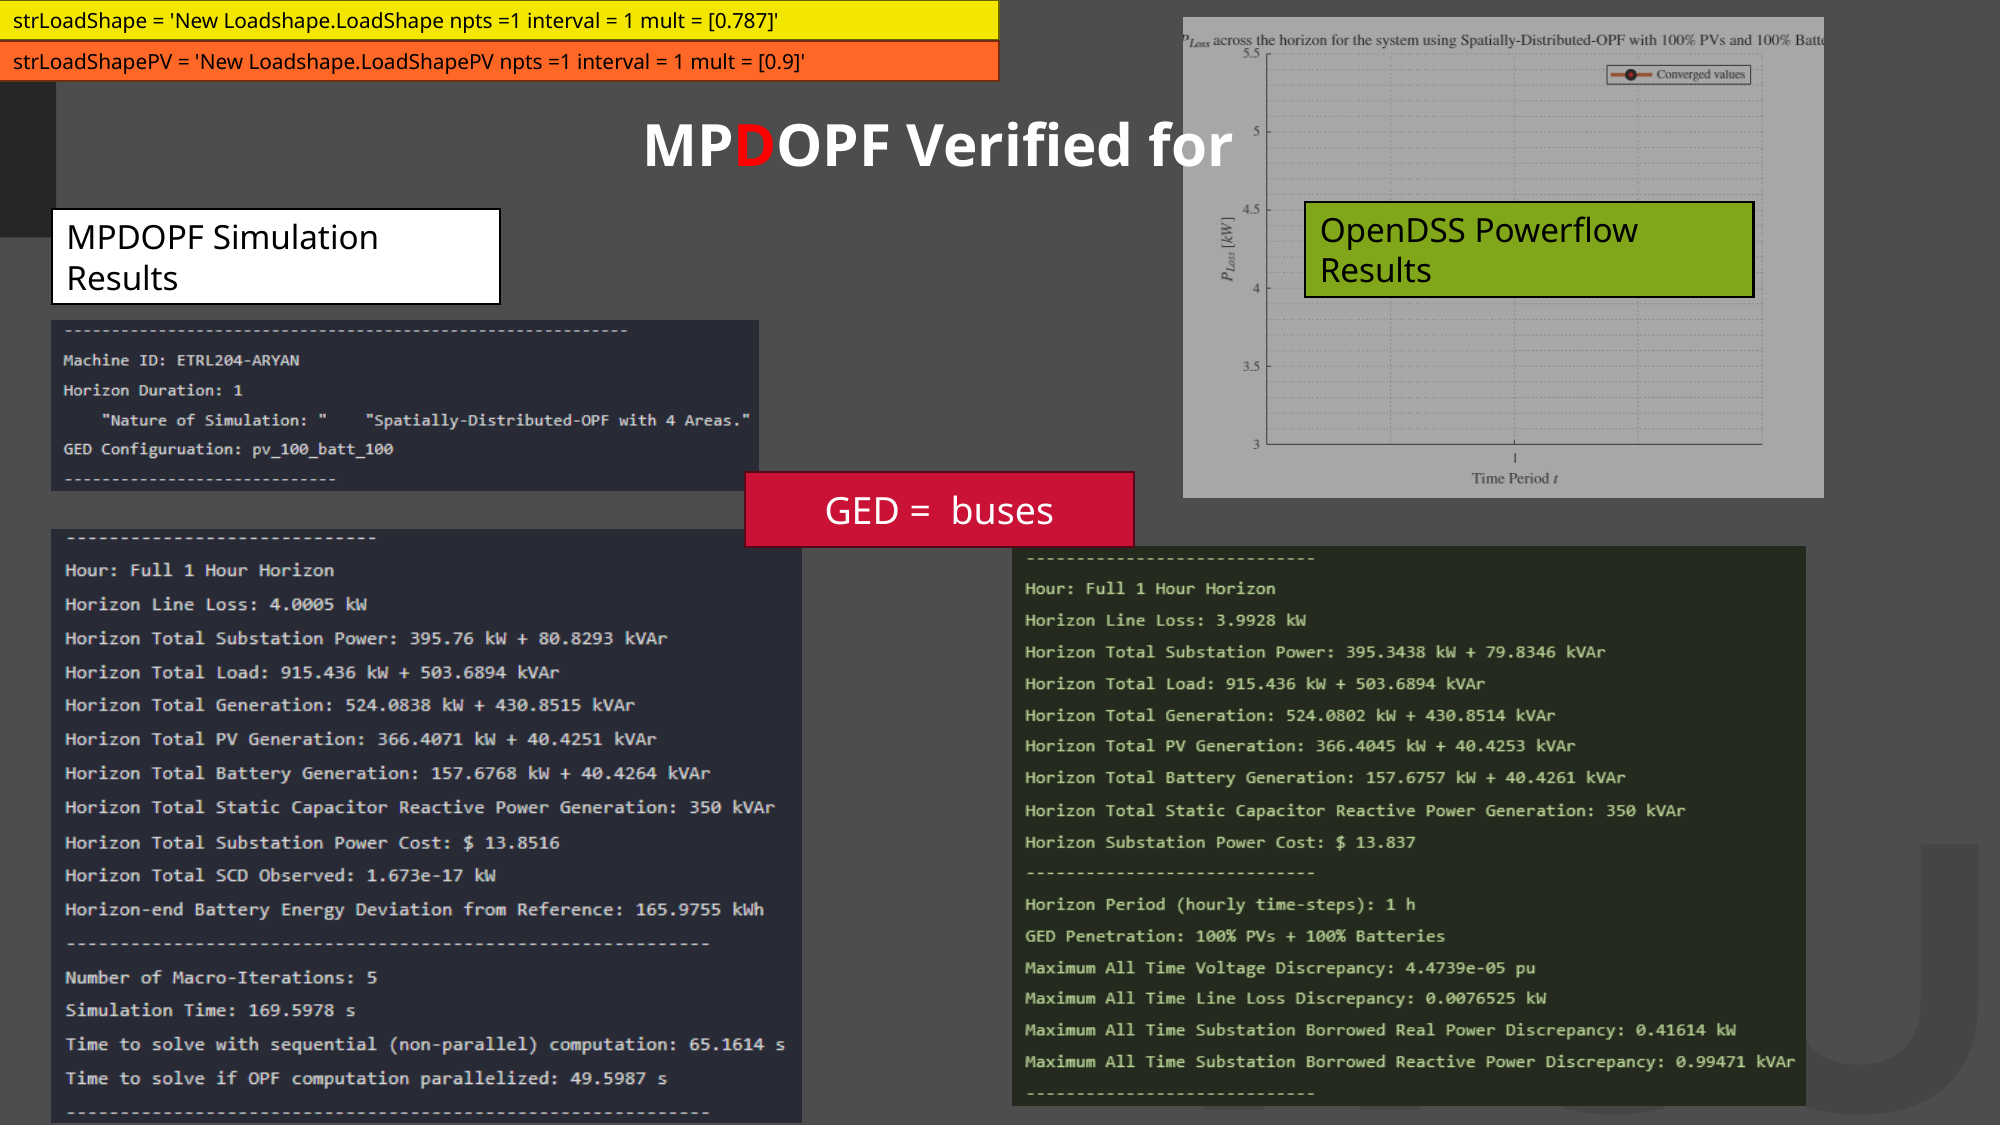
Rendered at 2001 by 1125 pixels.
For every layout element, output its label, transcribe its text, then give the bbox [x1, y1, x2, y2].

text_box MPDOPF Simulation Results [51, 208, 501, 305]
picture [51, 320, 759, 491]
text_box strLoadShape = 'New Loadshape.LoadShape npts =1 interval = 1 mult = [0.787]' [0, 0, 1000, 40]
text_box strLoadShapePV = 'New Loadshape.LoadShapePV npts =1 interval = 1 mult = [0.9]' [0, 40, 1000, 82]
picture [51, 529, 802, 1123]
picture [1183, 17, 1824, 498]
picture [1012, 546, 1979, 1115]
